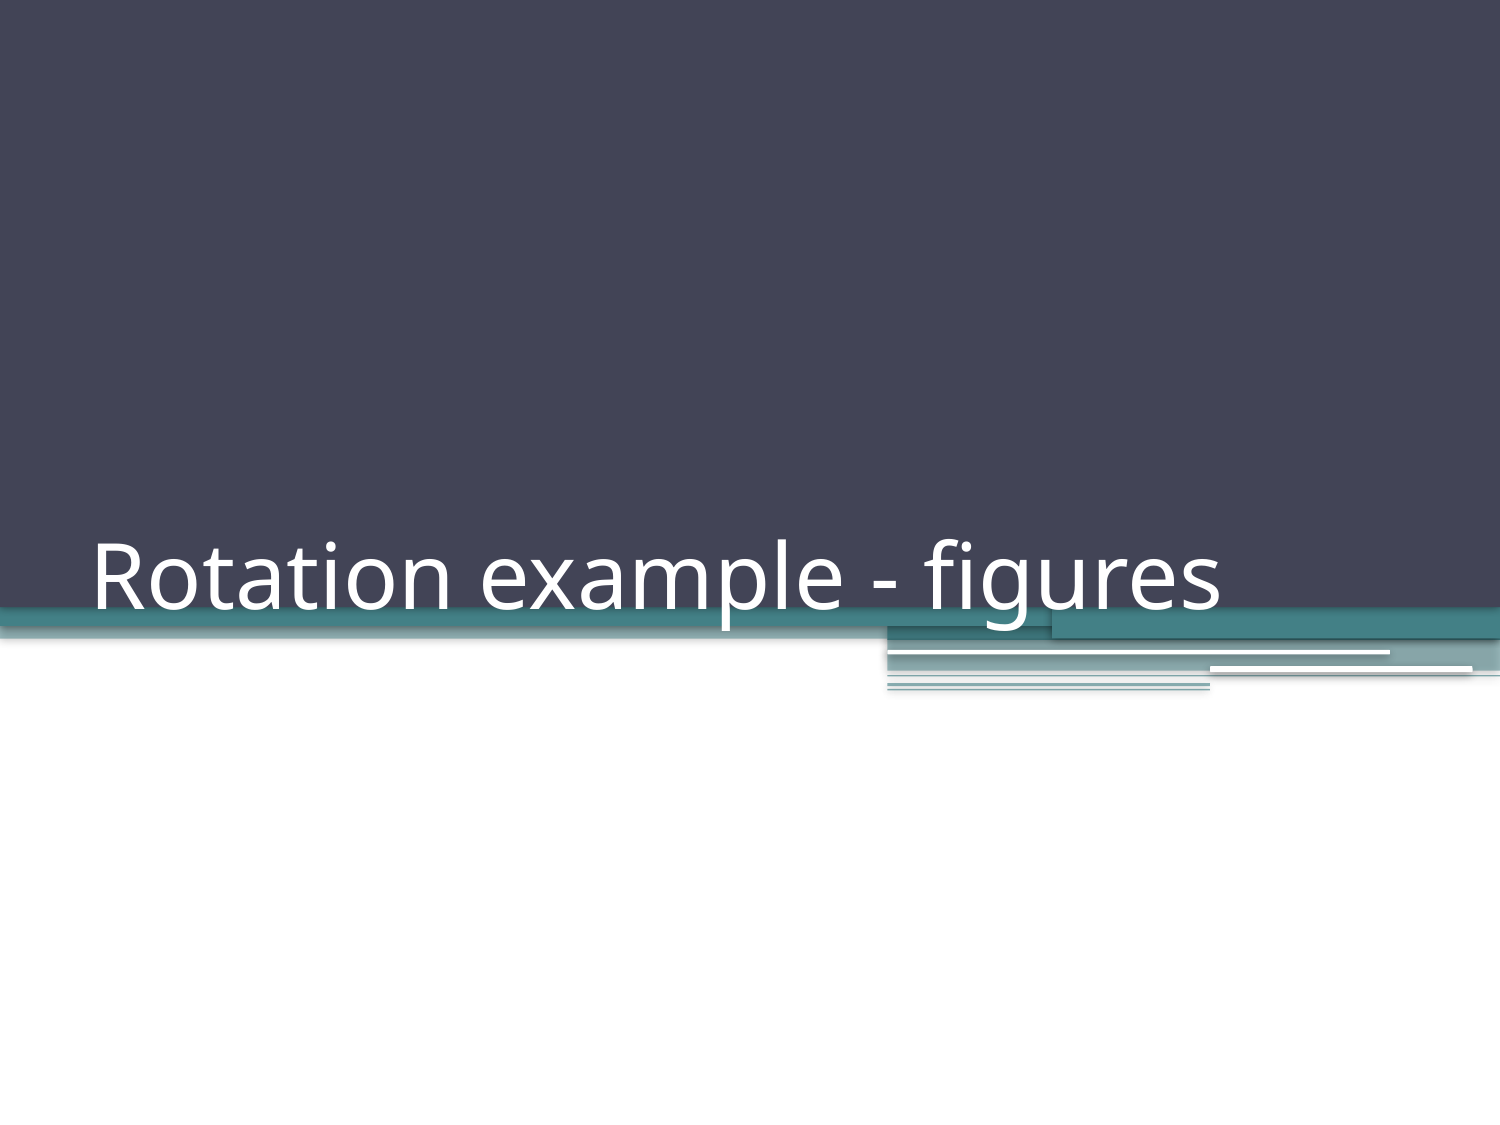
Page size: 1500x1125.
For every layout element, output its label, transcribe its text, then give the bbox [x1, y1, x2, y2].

title Rotation example - figures [75, 394, 1463, 636]
